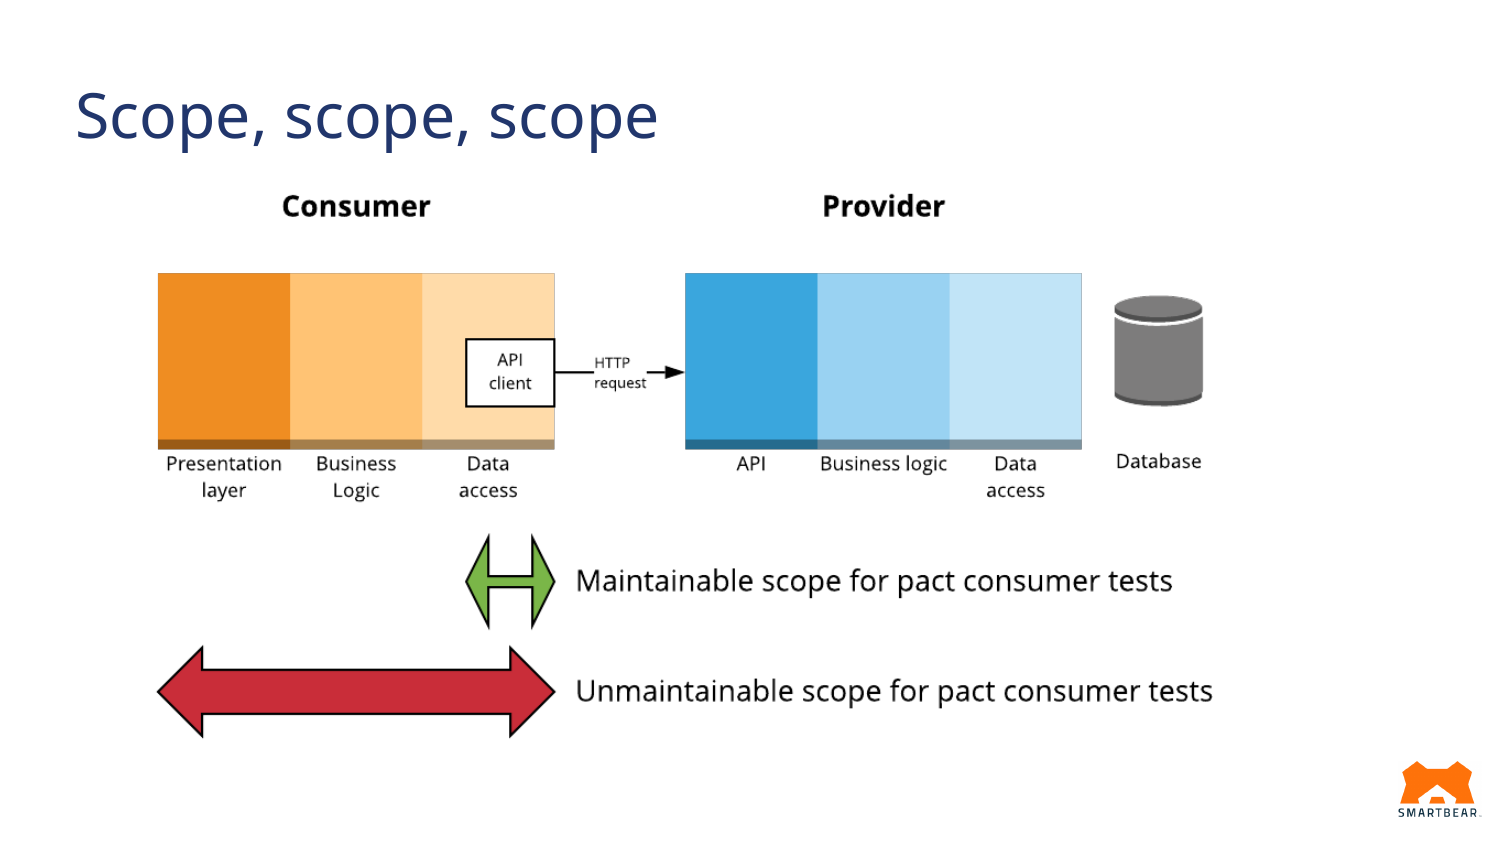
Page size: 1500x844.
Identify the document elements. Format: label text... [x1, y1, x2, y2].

title Scope, scope, scope [60, 9, 1375, 218]
picture [1398, 761, 1482, 817]
text_box [814, 297, 1377, 825]
picture [114, 141, 1335, 780]
